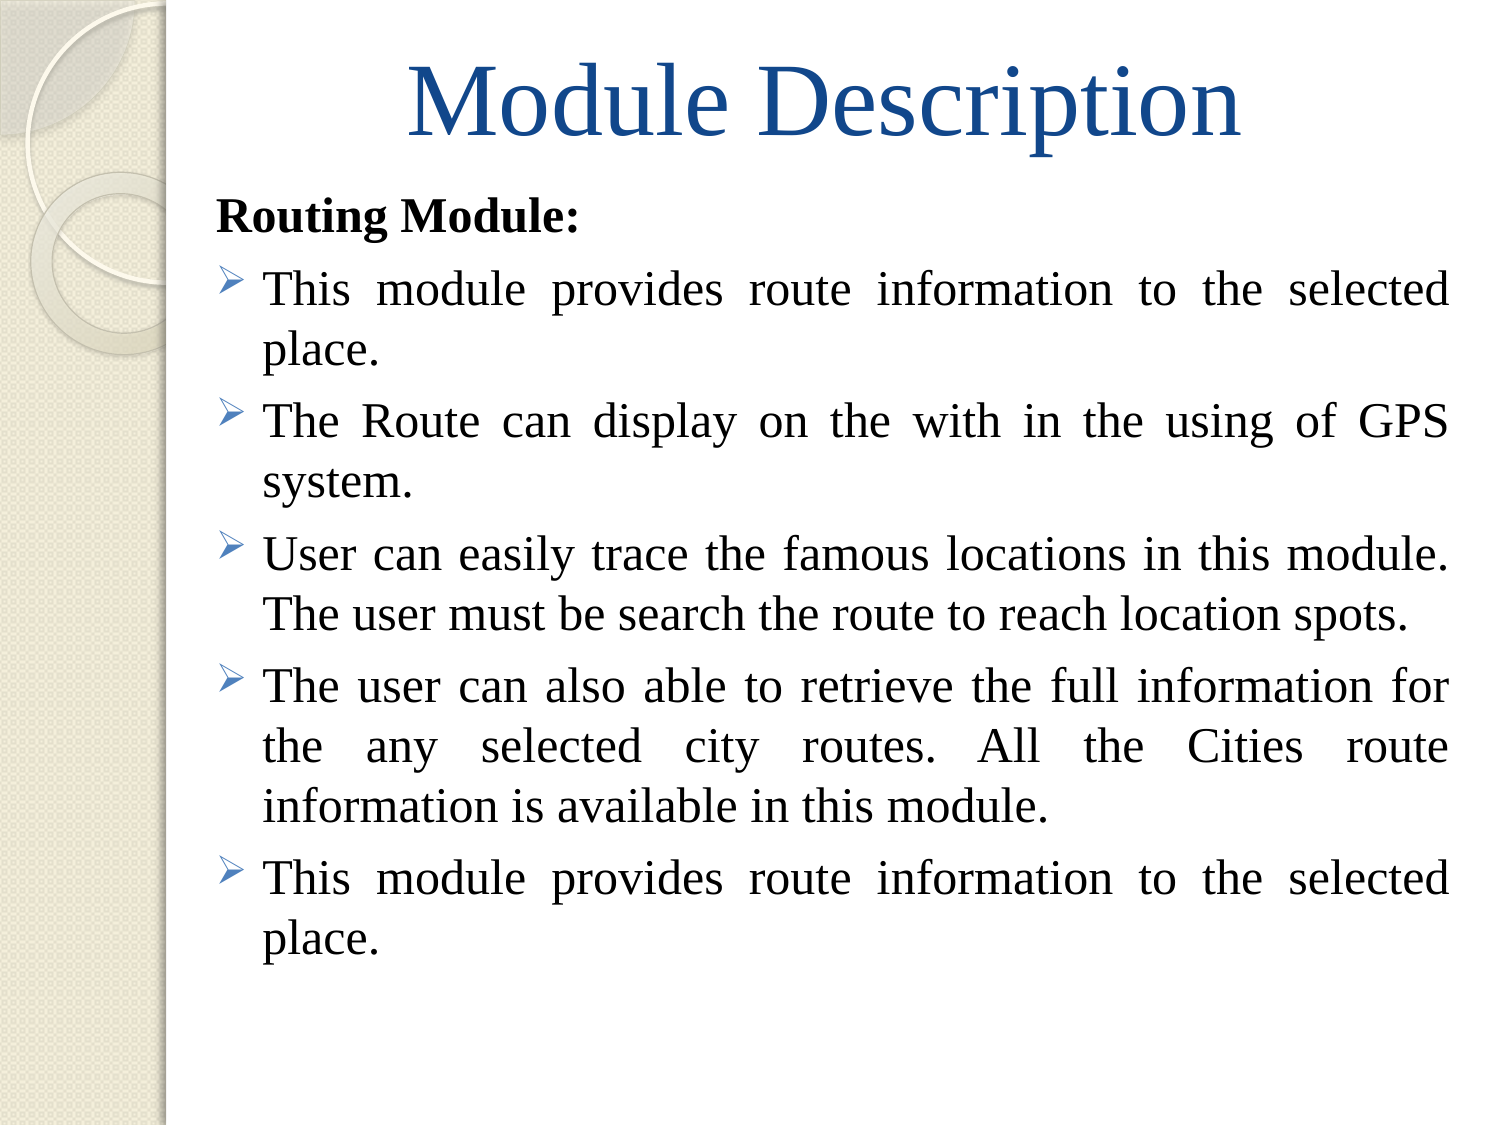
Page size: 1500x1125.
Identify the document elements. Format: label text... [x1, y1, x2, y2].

title Module Description [150, 0, 1500, 188]
list Routing Module: This module provides route information to the selected place. The Route can display on the with in the using of GPS system. User can easily trace the famous locations in this module. The user must be search the route to reach location spots. The user can also able to retrieve the full information for the any selected city routes. All the Cities route information is available in this module. This module provides route information to the selected place. [187, 174, 1466, 1050]
